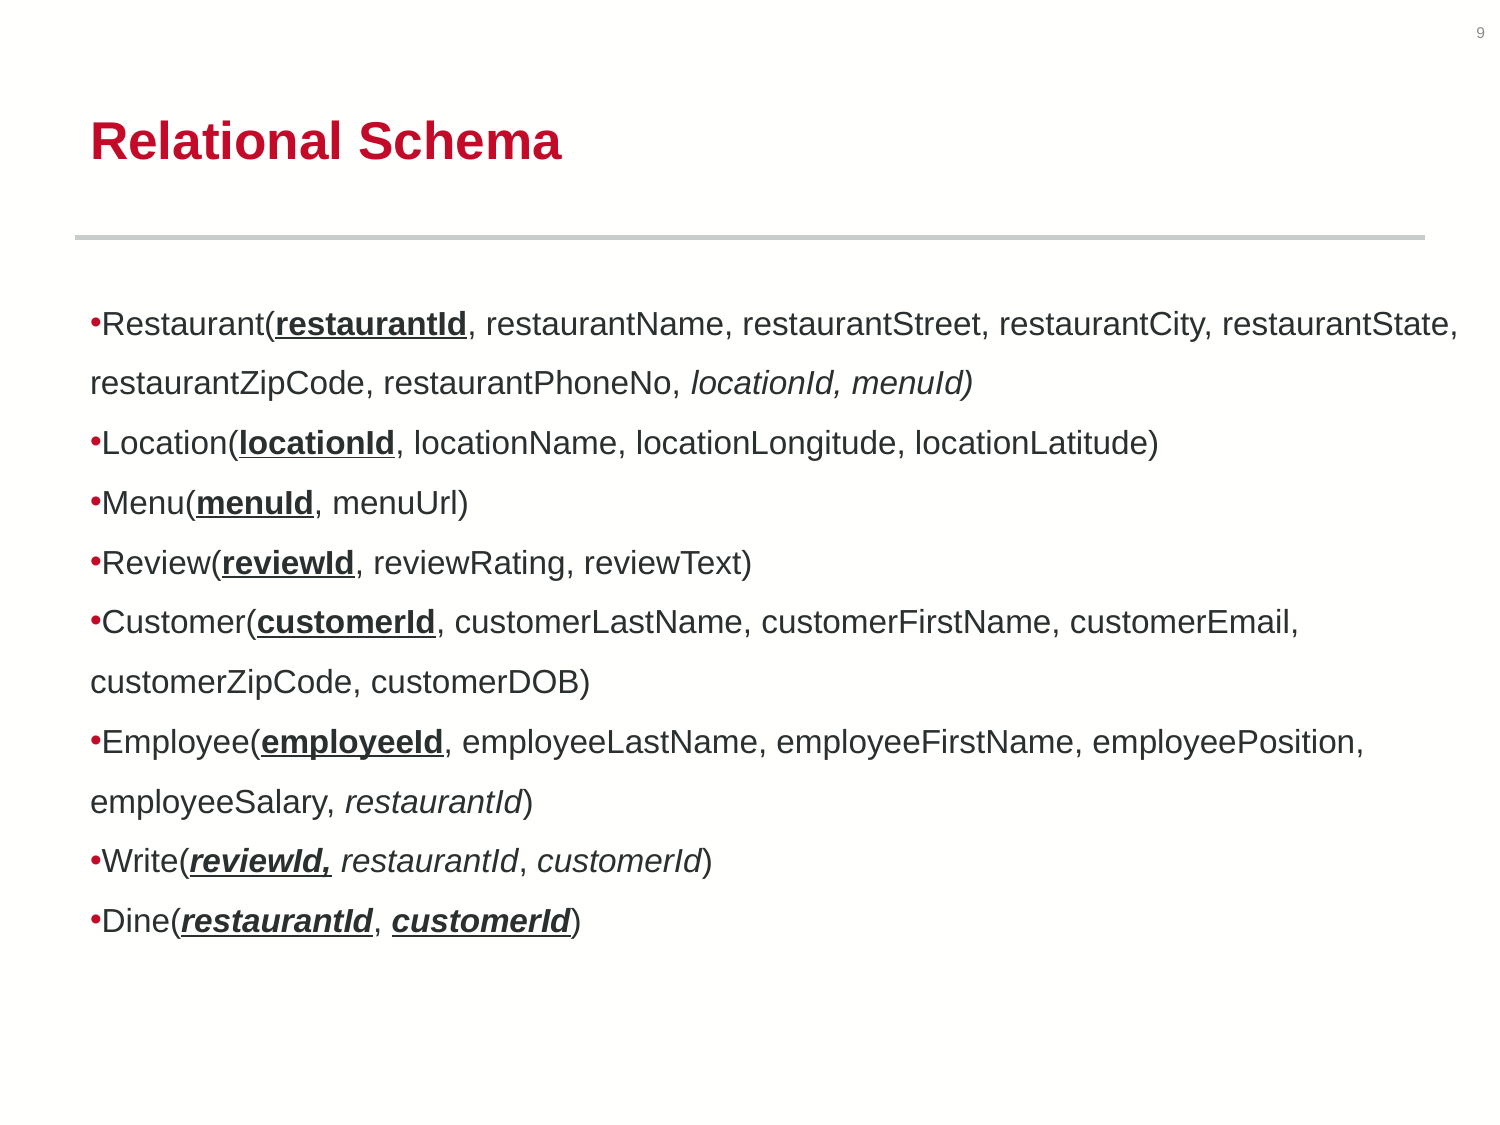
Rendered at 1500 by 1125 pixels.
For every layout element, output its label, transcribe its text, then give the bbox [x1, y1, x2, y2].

list Restaurant(restaurantId, restaurantName, restaurantStreet, restaurantCity, restaurantState, restaurantZipCode, restaurantPhoneNo, locationId, menuId) Location(locationId, locationName, locationLongitude, locationLatitude) Menu(menuId, menuUrl) Review(reviewId, reviewRating, reviewText) Customer(customerId, customerLastName, customerFirstName, customerEmail, customerZipCode, customerDOB) Employee(employeeId, employeeLastName, employeeFirstName, employeePosition, employeeSalary, restaurantId) Write(reviewId, restaurantId, customerId) Dine(restaurantId, customerId) [75, 274, 1497, 1070]
title Relational Schema [75, 45, 1425, 233]
slide_number ‹#› [1149, 2, 1500, 63]
